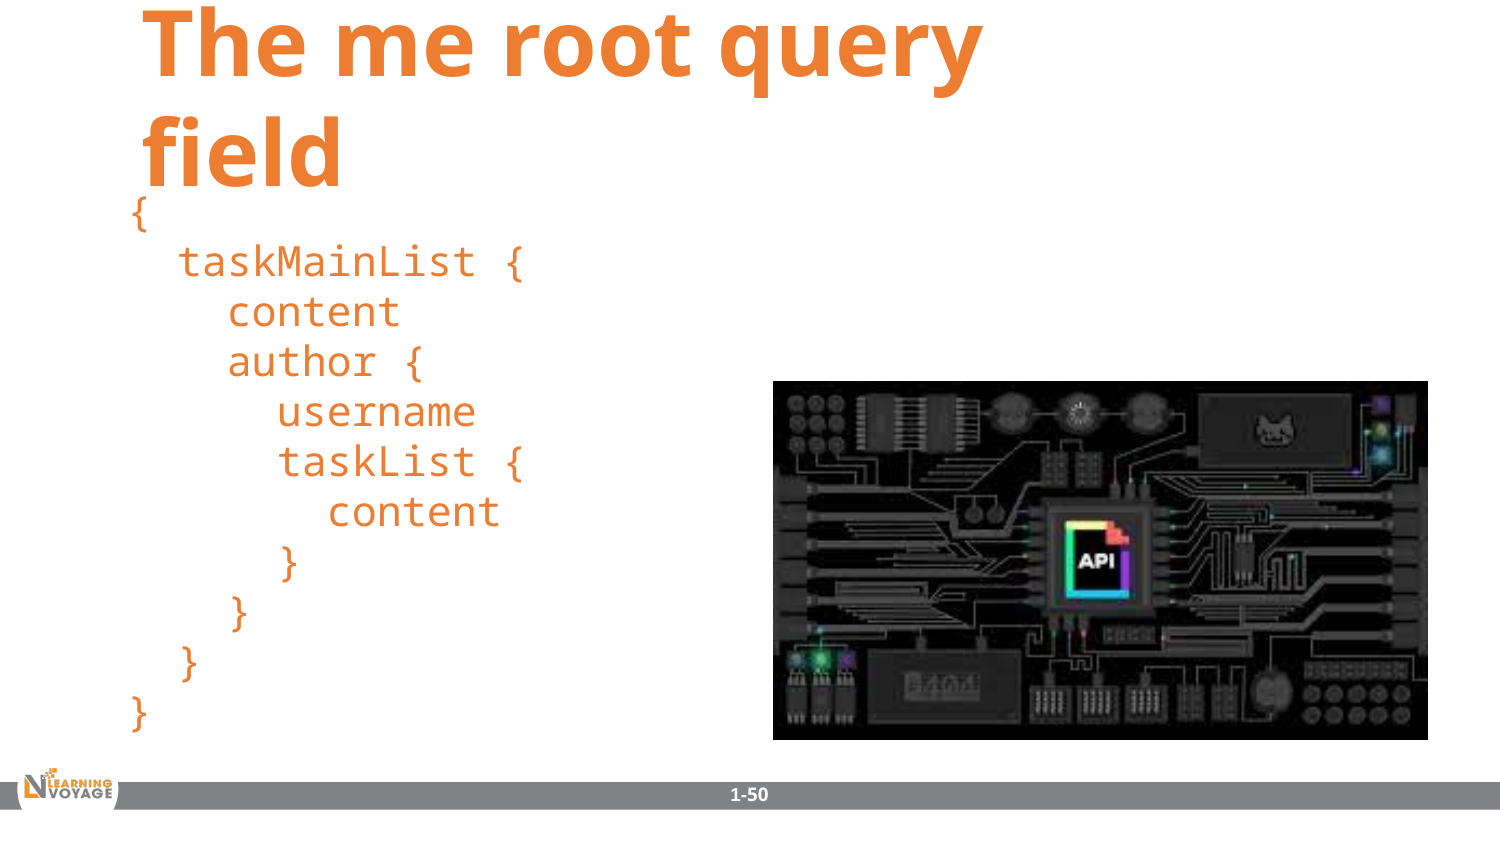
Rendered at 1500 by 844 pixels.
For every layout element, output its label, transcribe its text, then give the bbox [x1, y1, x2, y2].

picture [0, 706, 144, 844]
text_box The me root query field [126, 37, 1231, 153]
picture [772, 381, 1428, 740]
text_box { taskMainList { content author { username taskList { content } } } } [126, 182, 1373, 735]
slide_number 1-50 [692, 770, 784, 821]
